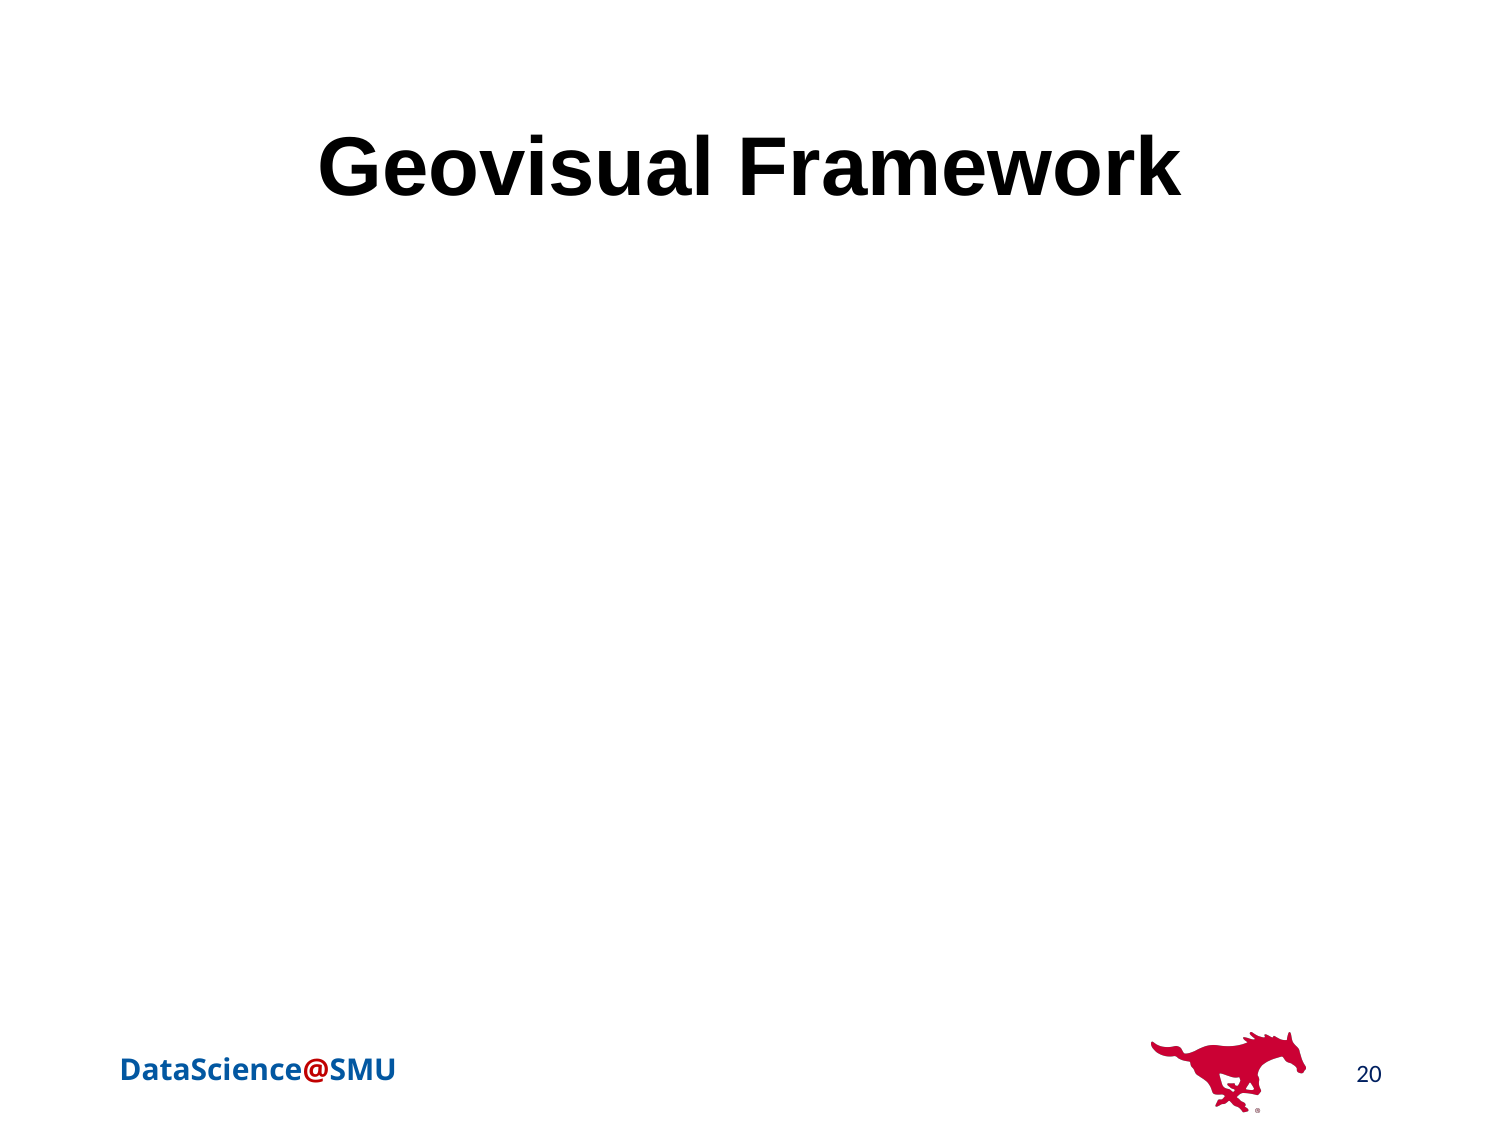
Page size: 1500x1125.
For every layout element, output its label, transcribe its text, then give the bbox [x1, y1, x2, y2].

picture [1151, 1103, 1306, 1113]
slide_number 20 [1059, 1042, 1397, 1103]
title Geovisual Framework [103, 59, 1397, 278]
picture [1151, 1032, 1306, 1042]
